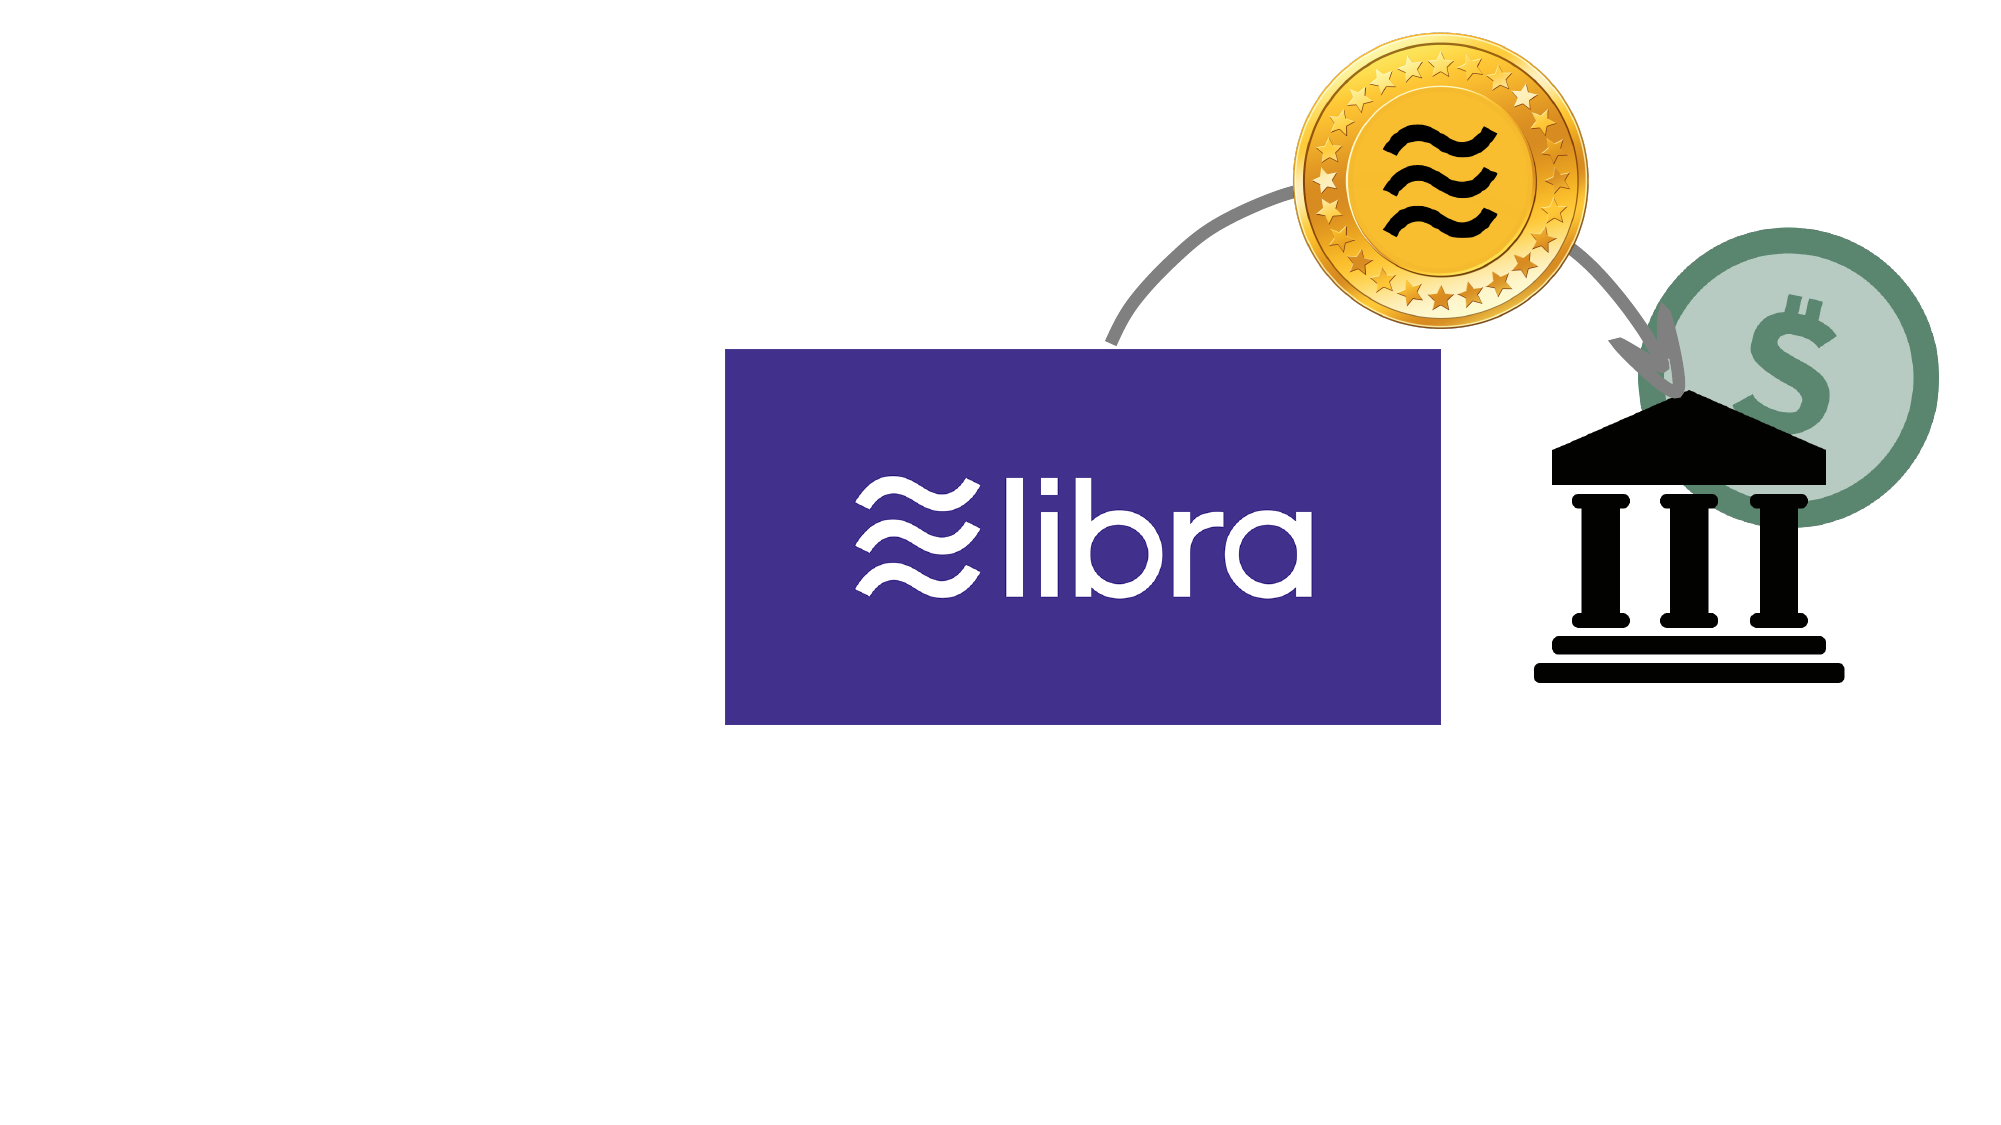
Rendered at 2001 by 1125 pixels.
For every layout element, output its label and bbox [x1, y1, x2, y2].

picture [725, 349, 1441, 725]
text_box [1290, 31, 1591, 332]
text_box [1109, 191, 1637, 365]
picture [1530, 227, 1939, 687]
